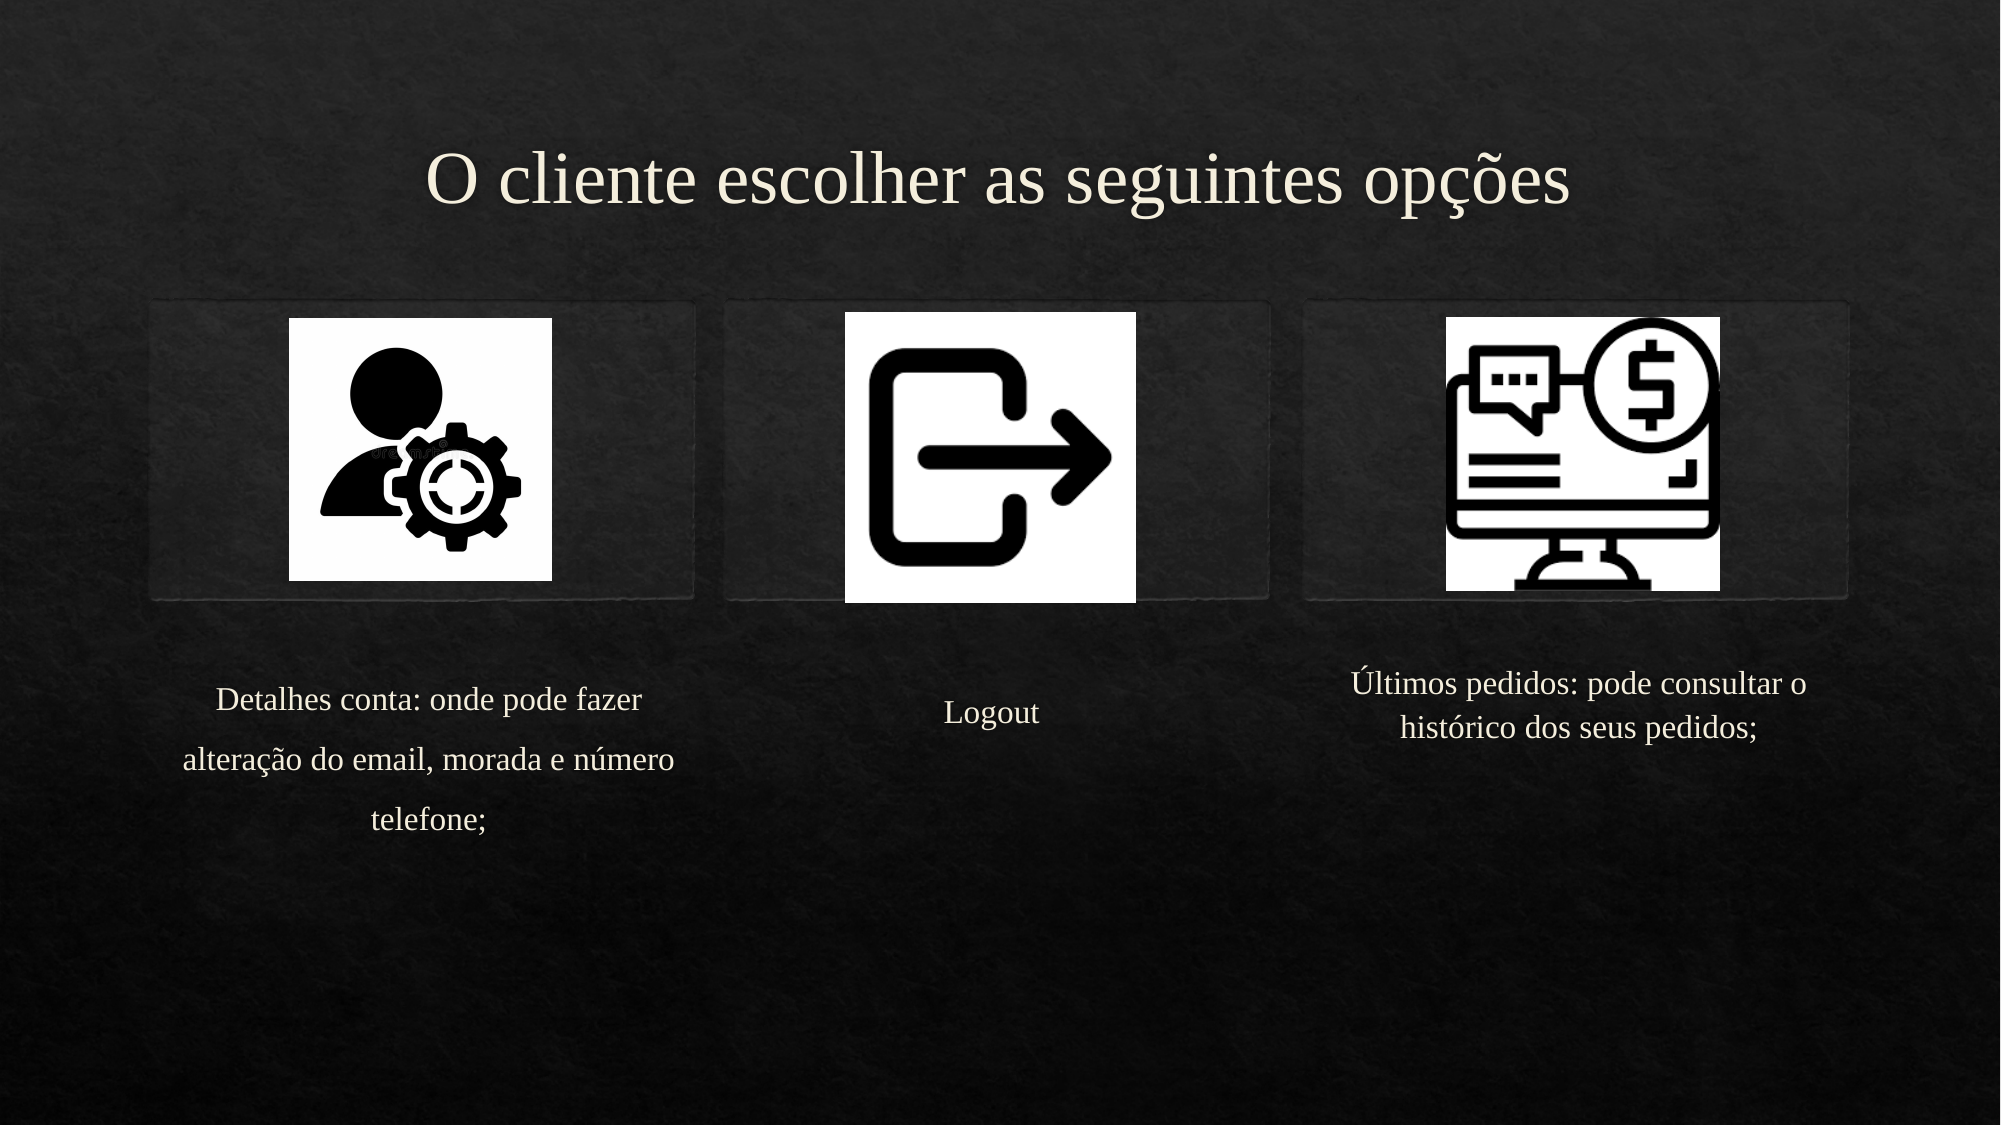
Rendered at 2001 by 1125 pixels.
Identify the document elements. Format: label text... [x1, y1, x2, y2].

text_box Logout [871, 679, 1127, 755]
title O cliente escolher as seguintes opções [149, 99, 1849, 260]
picture [722, 298, 1271, 604]
list Últimos pedidos: pode consultar o histórico dos seus pedidos; [1308, 650, 1851, 755]
list Detalhes conta: onde pode fazer alteração do email, morada e número telefone; [167, 650, 692, 784]
picture [1301, 298, 1850, 602]
picture [147, 298, 696, 602]
